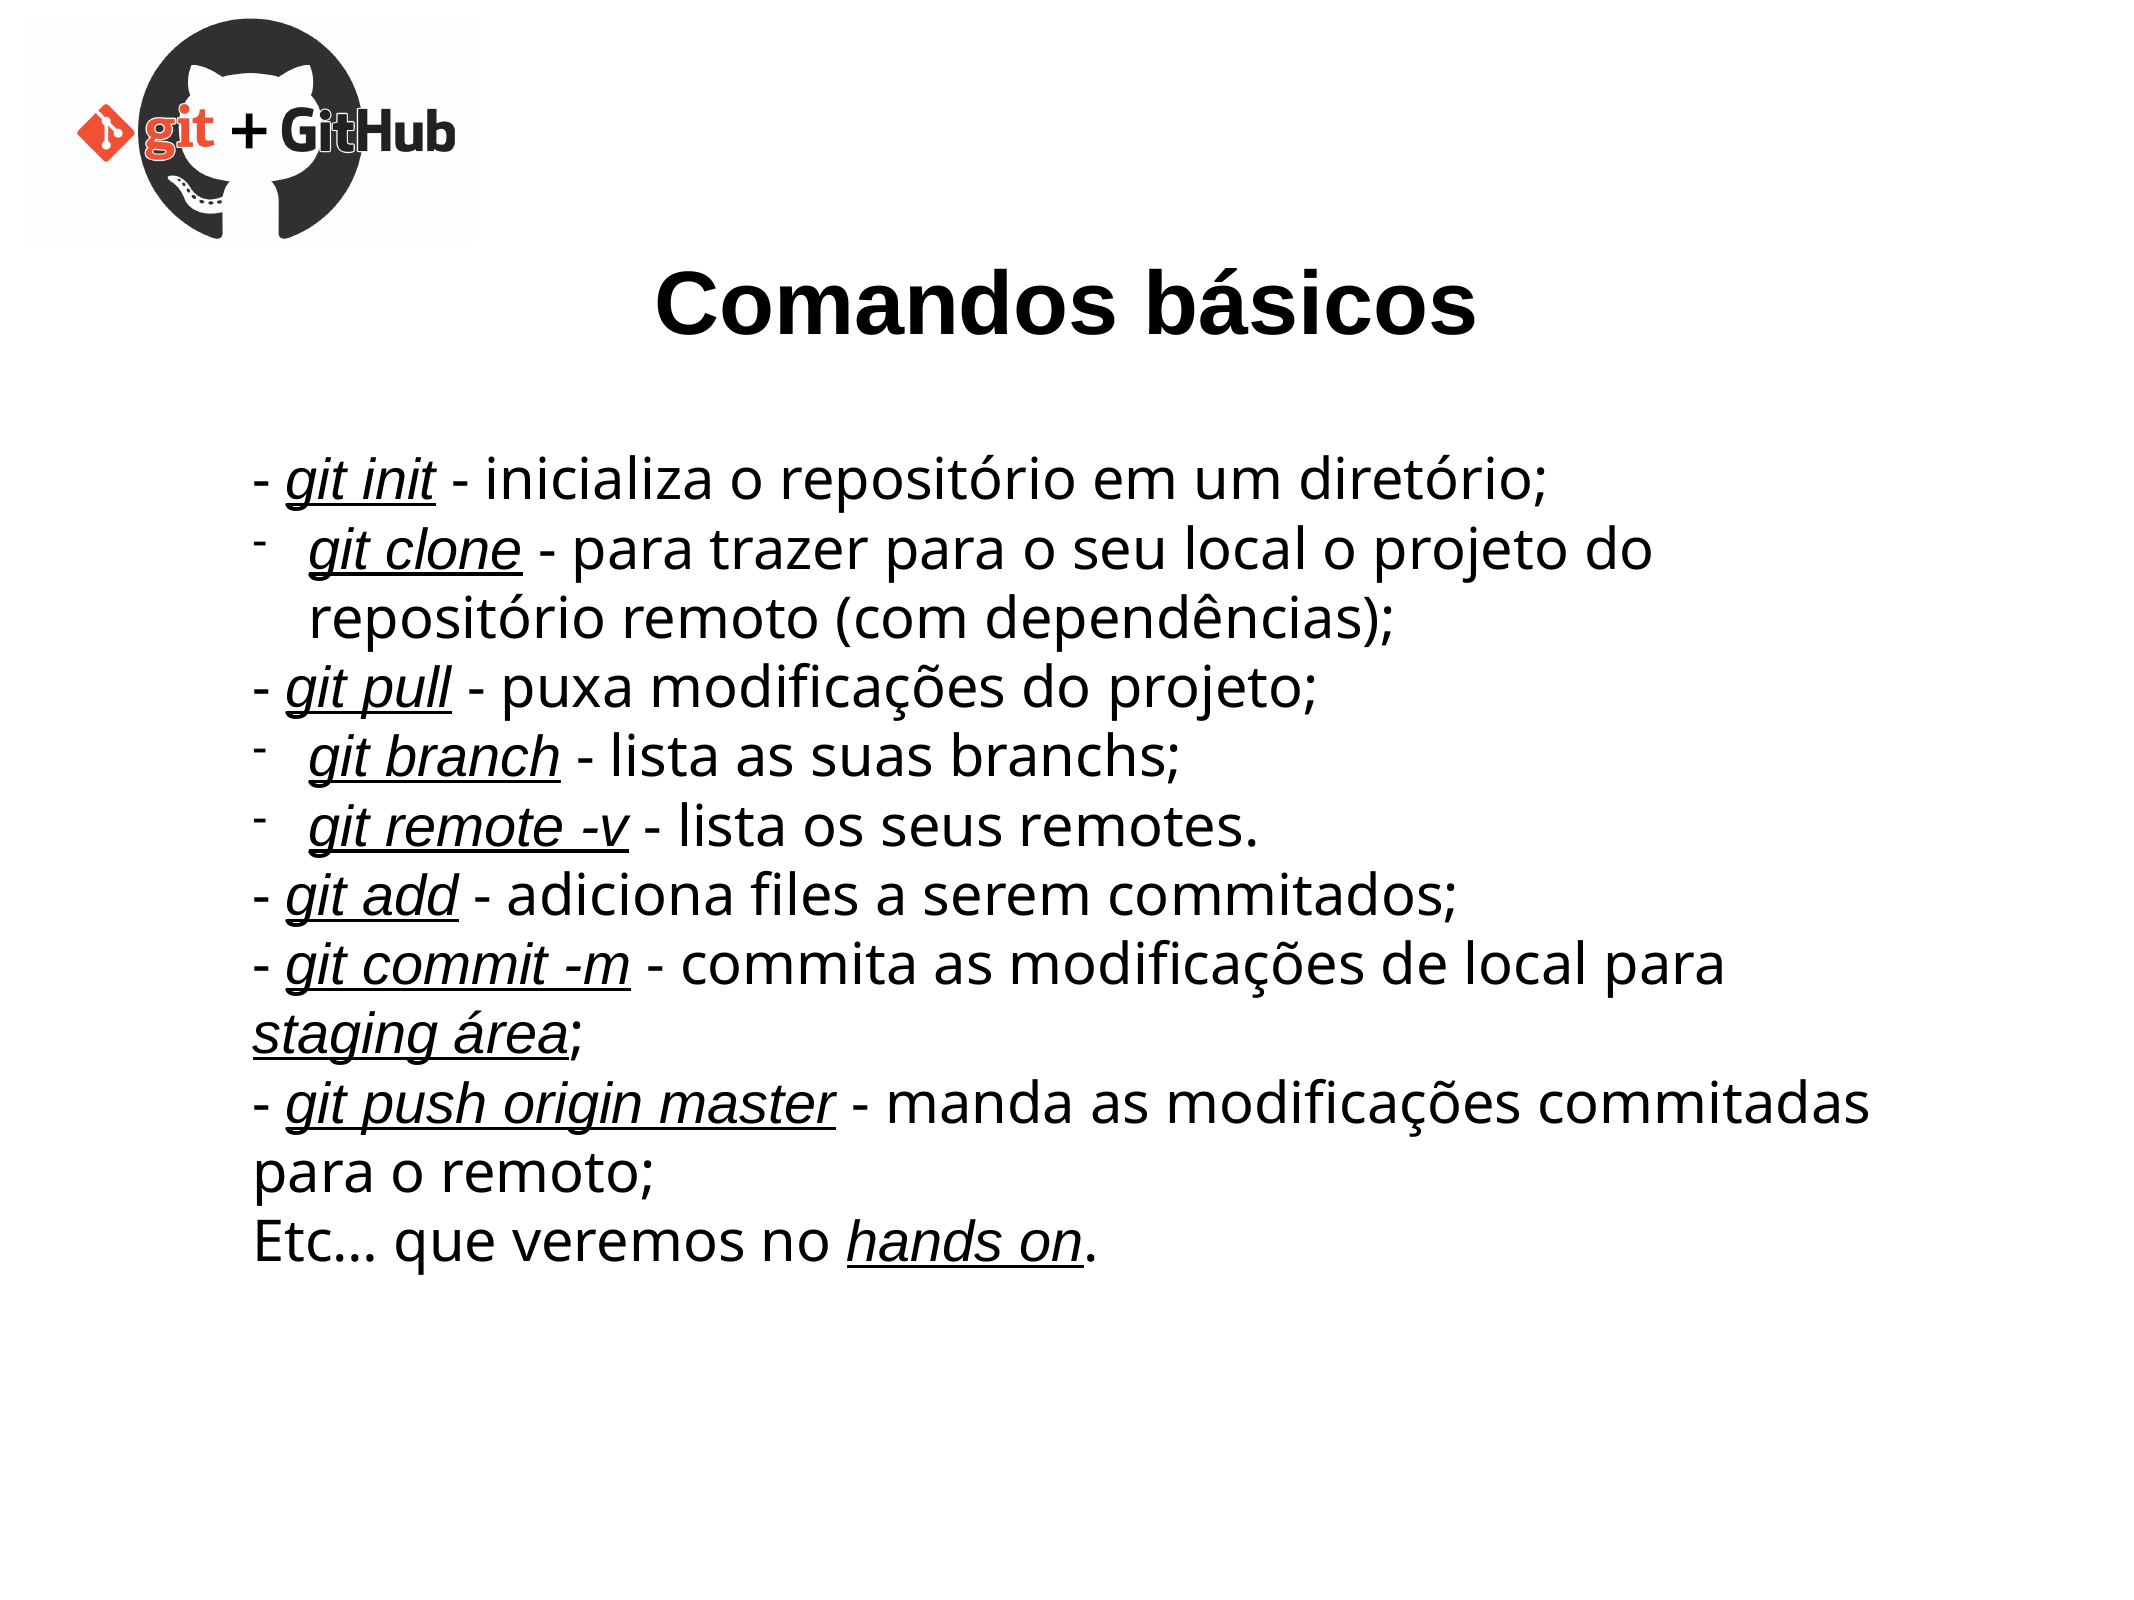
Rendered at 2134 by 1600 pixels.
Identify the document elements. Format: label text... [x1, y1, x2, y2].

text_box - git init - inicializa o repositório em um diretório; git clone - para trazer para o seu local o projeto do repositório remoto (com dependências); - git pull - puxa modificações do projeto; git branch - lista as suas branchs; git remote -v - lista os seus remotes. - git add - adiciona files a serem commitados; - git commit -m - commita as modificações de local para staging área; - git push origin master - manda as modificações commitadas para o remoto; Etc… que veremos no hands on. [244, 433, 1890, 1323]
picture [24, 14, 477, 242]
subtitle Comandos básicos [405, 235, 1728, 362]
